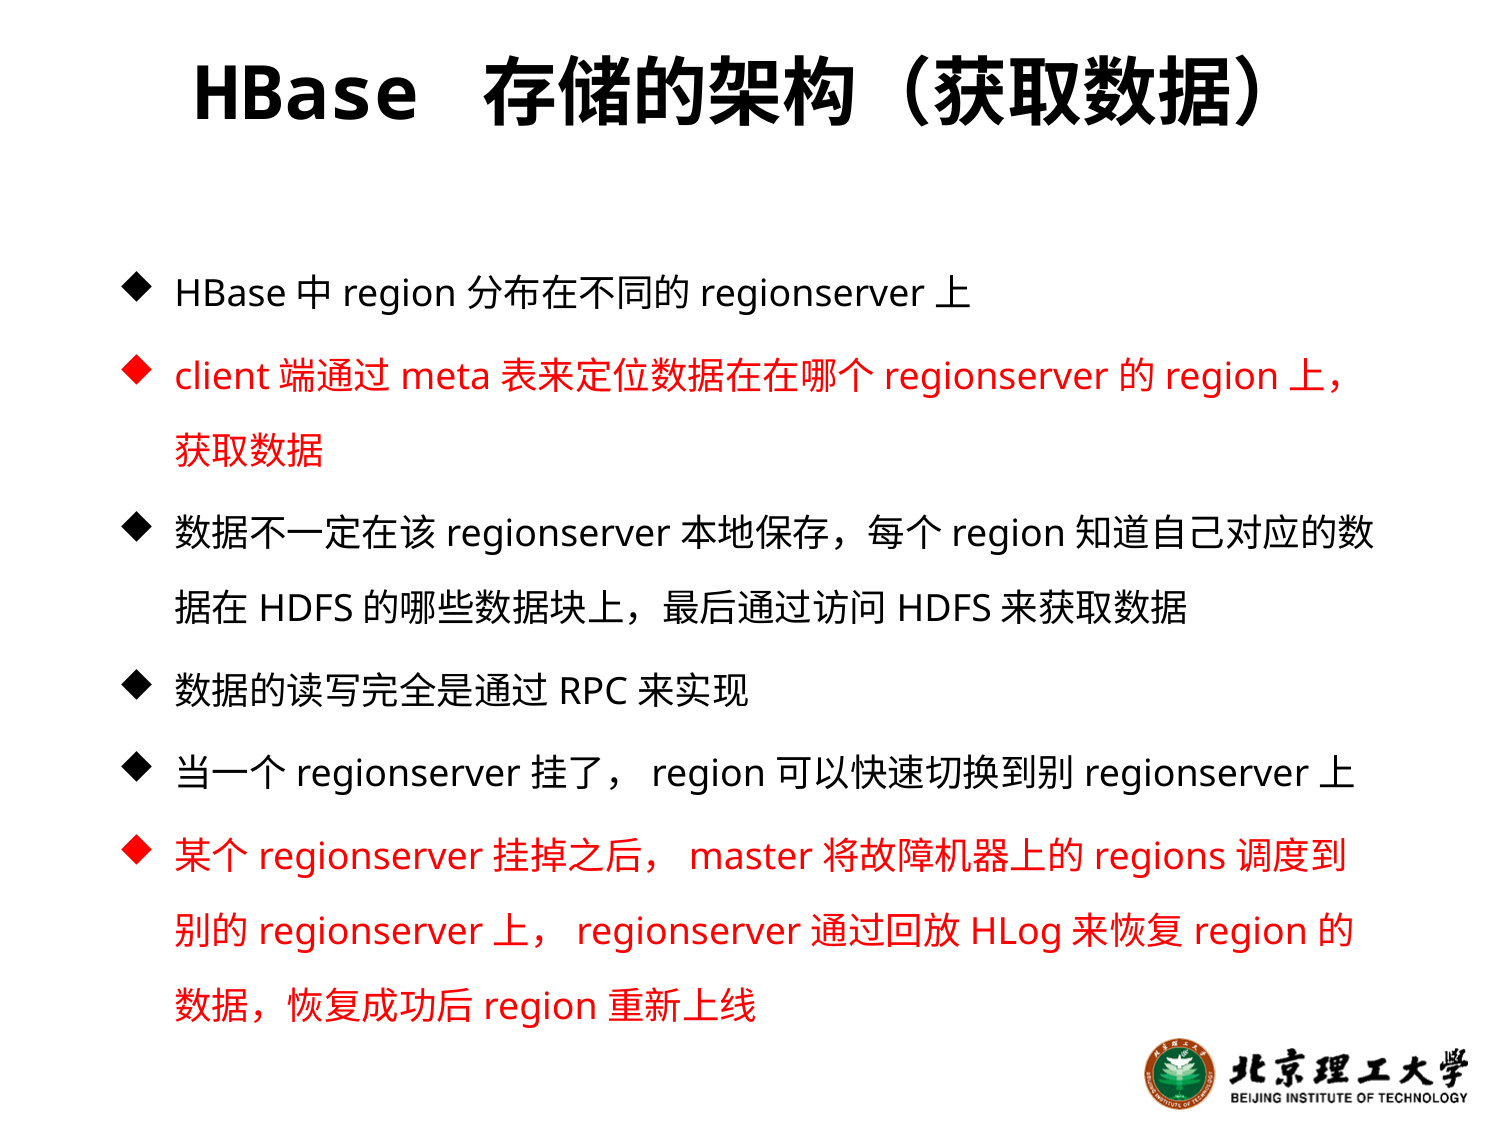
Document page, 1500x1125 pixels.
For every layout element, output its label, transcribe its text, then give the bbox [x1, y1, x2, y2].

title HBase 存储的架构（获取数据） [76, 17, 1425, 163]
picture [1144, 1038, 1468, 1110]
list HBase中region分布在不同的regionserver上 client端通过meta表来定位数据在在哪个regionserver的region上，获取数据 数据不一定在该regionserver本地保存，每个region知道自己对应的数据在HDFS的哪些数据块上，最后通过访问HDFS来获取数据 数据的读写完全是通过RPC来实现 当一个regionserver挂了，region可以快速切换到别regionserver上 某个regionserver挂掉之后，master将故障机器上的regions调度到别的regionserver上，regionserver通过回放HLog来恢复region的数据，恢复成功后region重新上线 [103, 231, 1397, 768]
